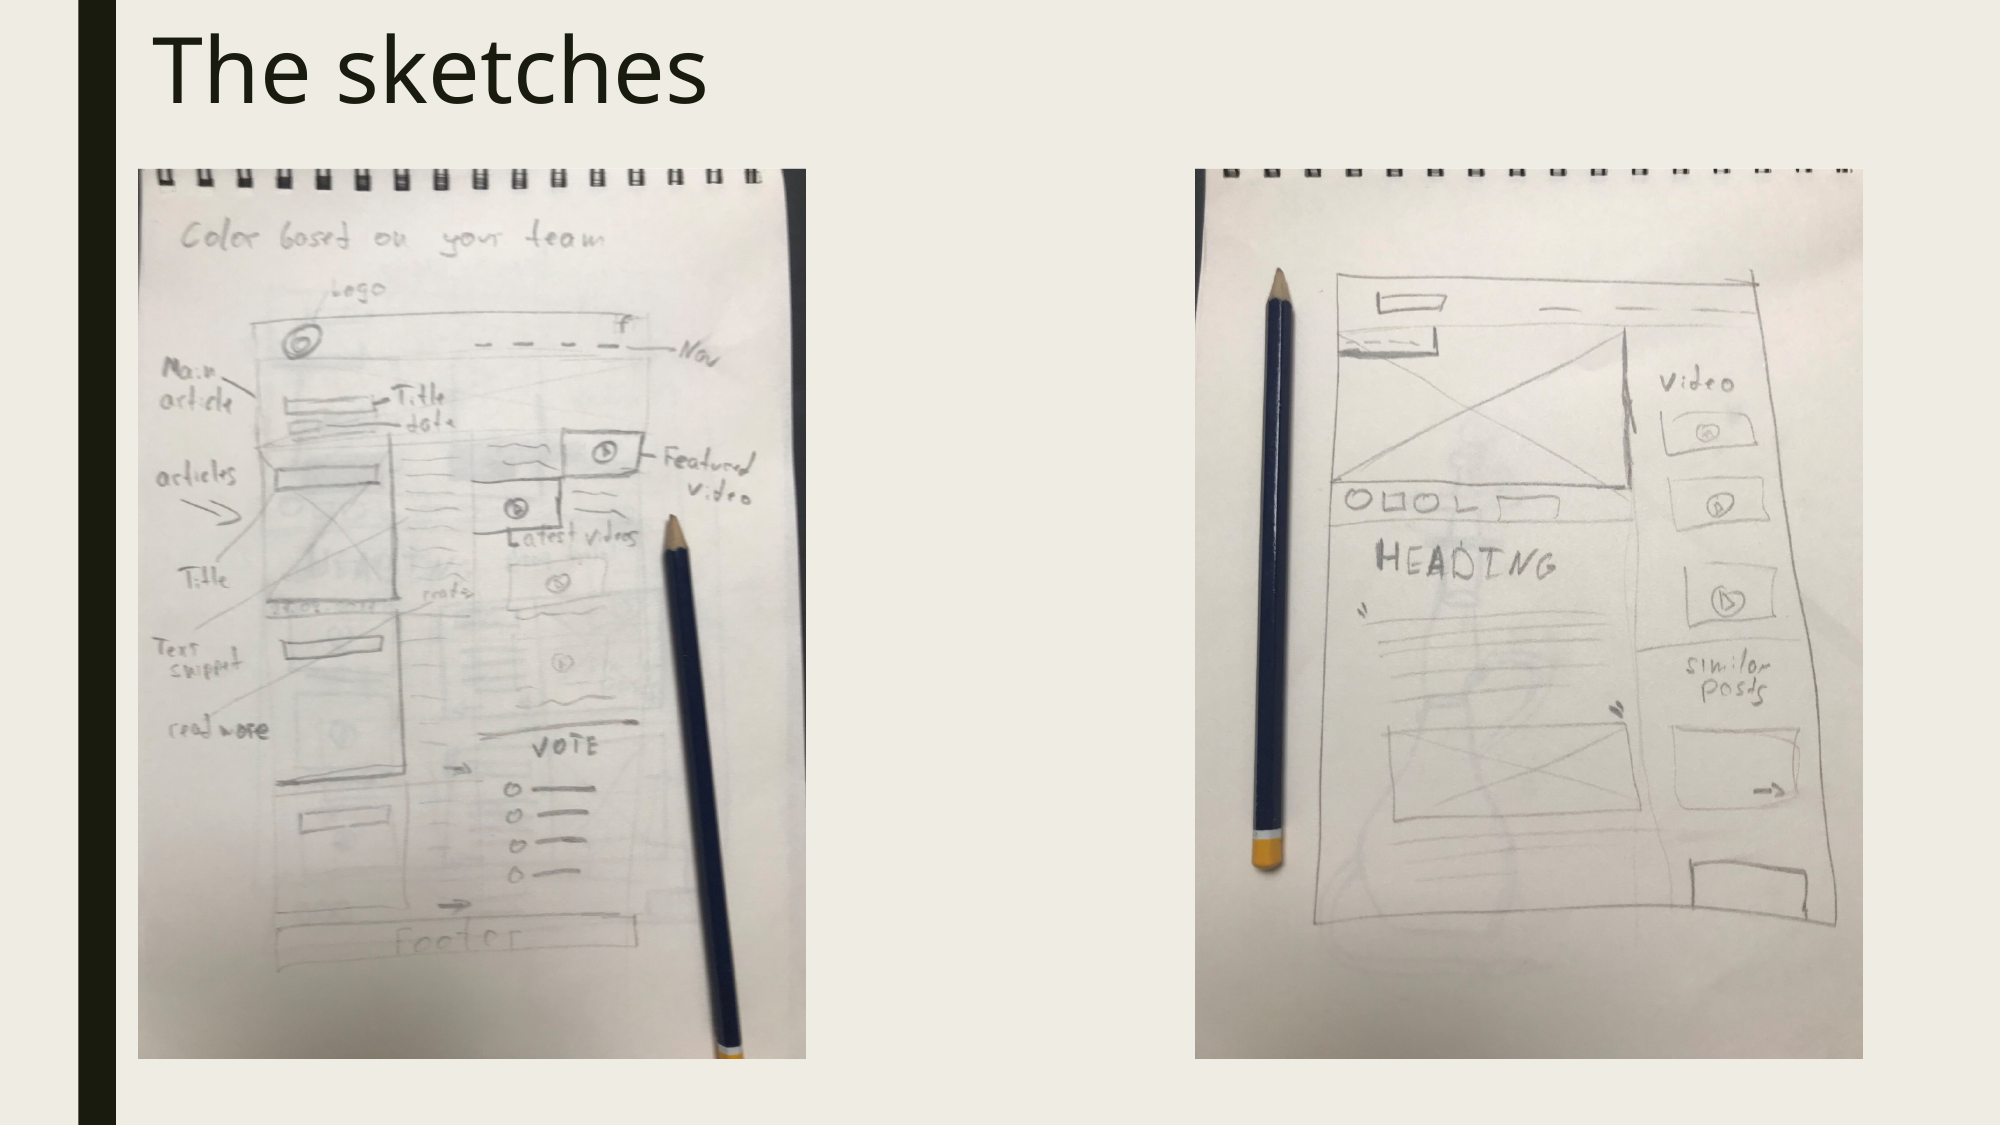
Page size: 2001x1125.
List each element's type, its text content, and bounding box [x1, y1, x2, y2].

picture [1083, 170, 1974, 1058]
title The sketches [137, 17, 1863, 235]
picture [26, 170, 917, 1058]
